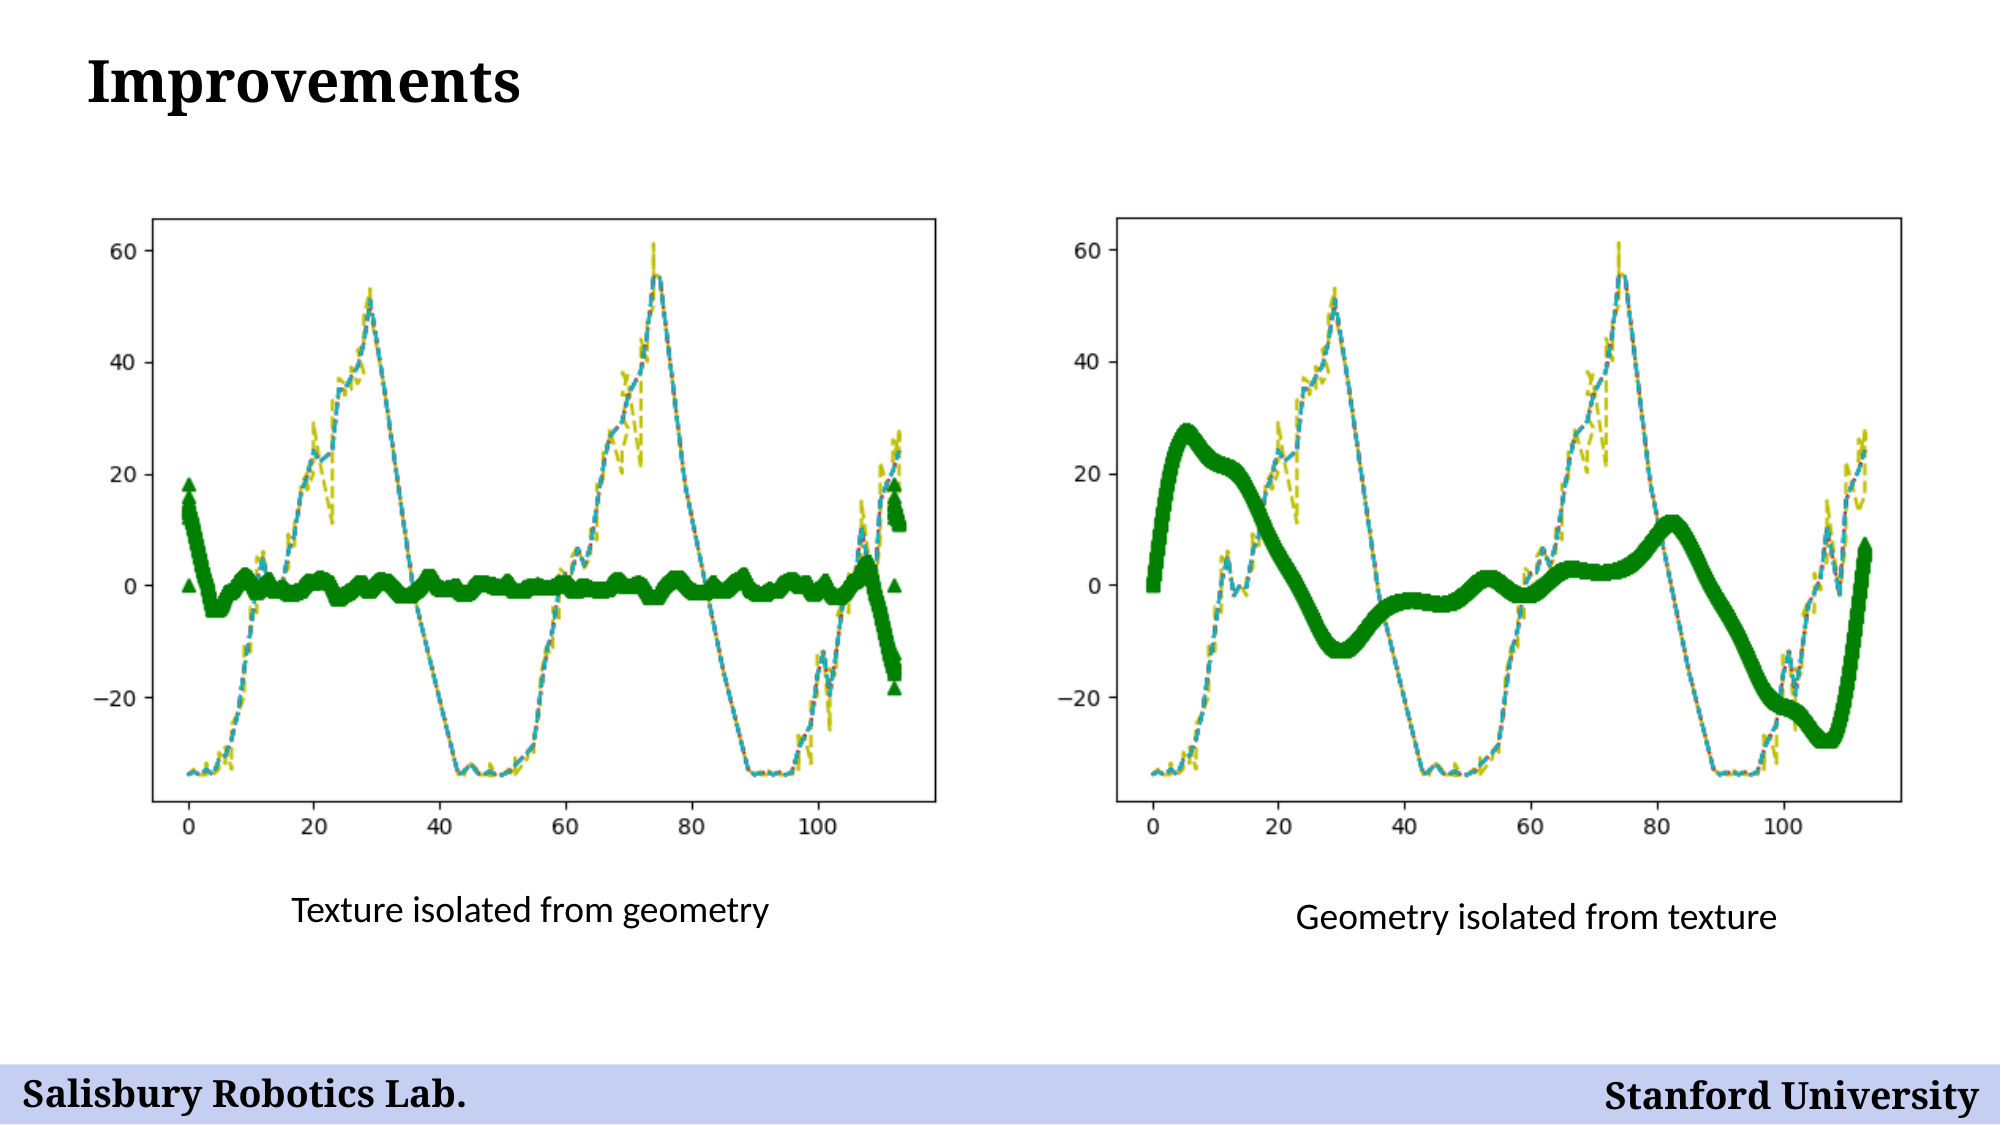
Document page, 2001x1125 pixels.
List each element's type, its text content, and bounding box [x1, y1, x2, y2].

text_box Improvements [72, 36, 537, 122]
picture [25, 126, 2000, 885]
text_box Geometry isolated from texture [1281, 885, 1794, 945]
text_box Texture isolated from geometry [276, 885, 786, 938]
